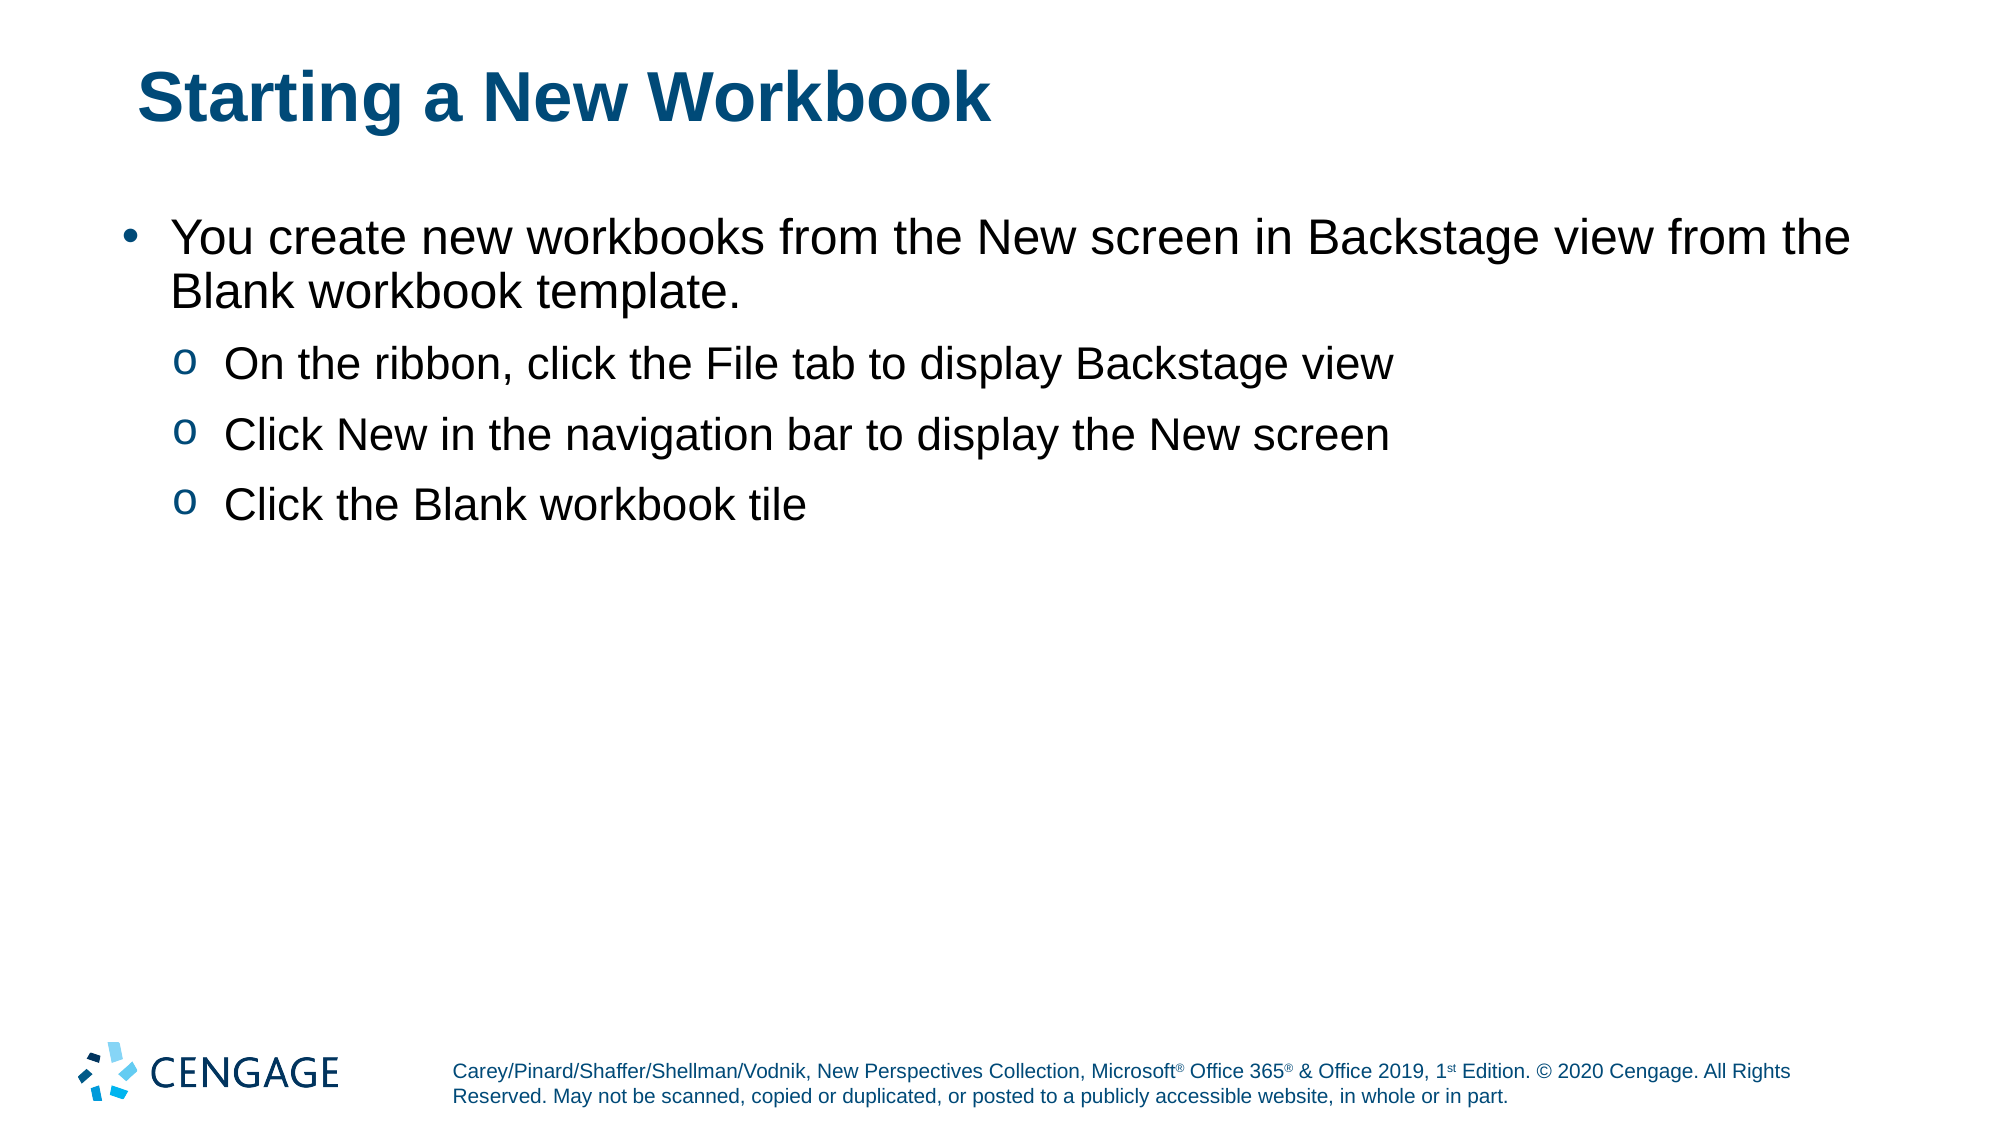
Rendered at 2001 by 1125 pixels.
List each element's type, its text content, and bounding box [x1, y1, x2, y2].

picture [78, 1042, 338, 1101]
title Starting a New Workbook [137, 59, 1863, 171]
list You create new workbooks from the New screen in Backstage view from the Blank workbook template. On the ribbon, click the File tab to display Backstage view Click New in the navigation bar to display the New screen Click the Blank workbook tile [121, 211, 1880, 933]
